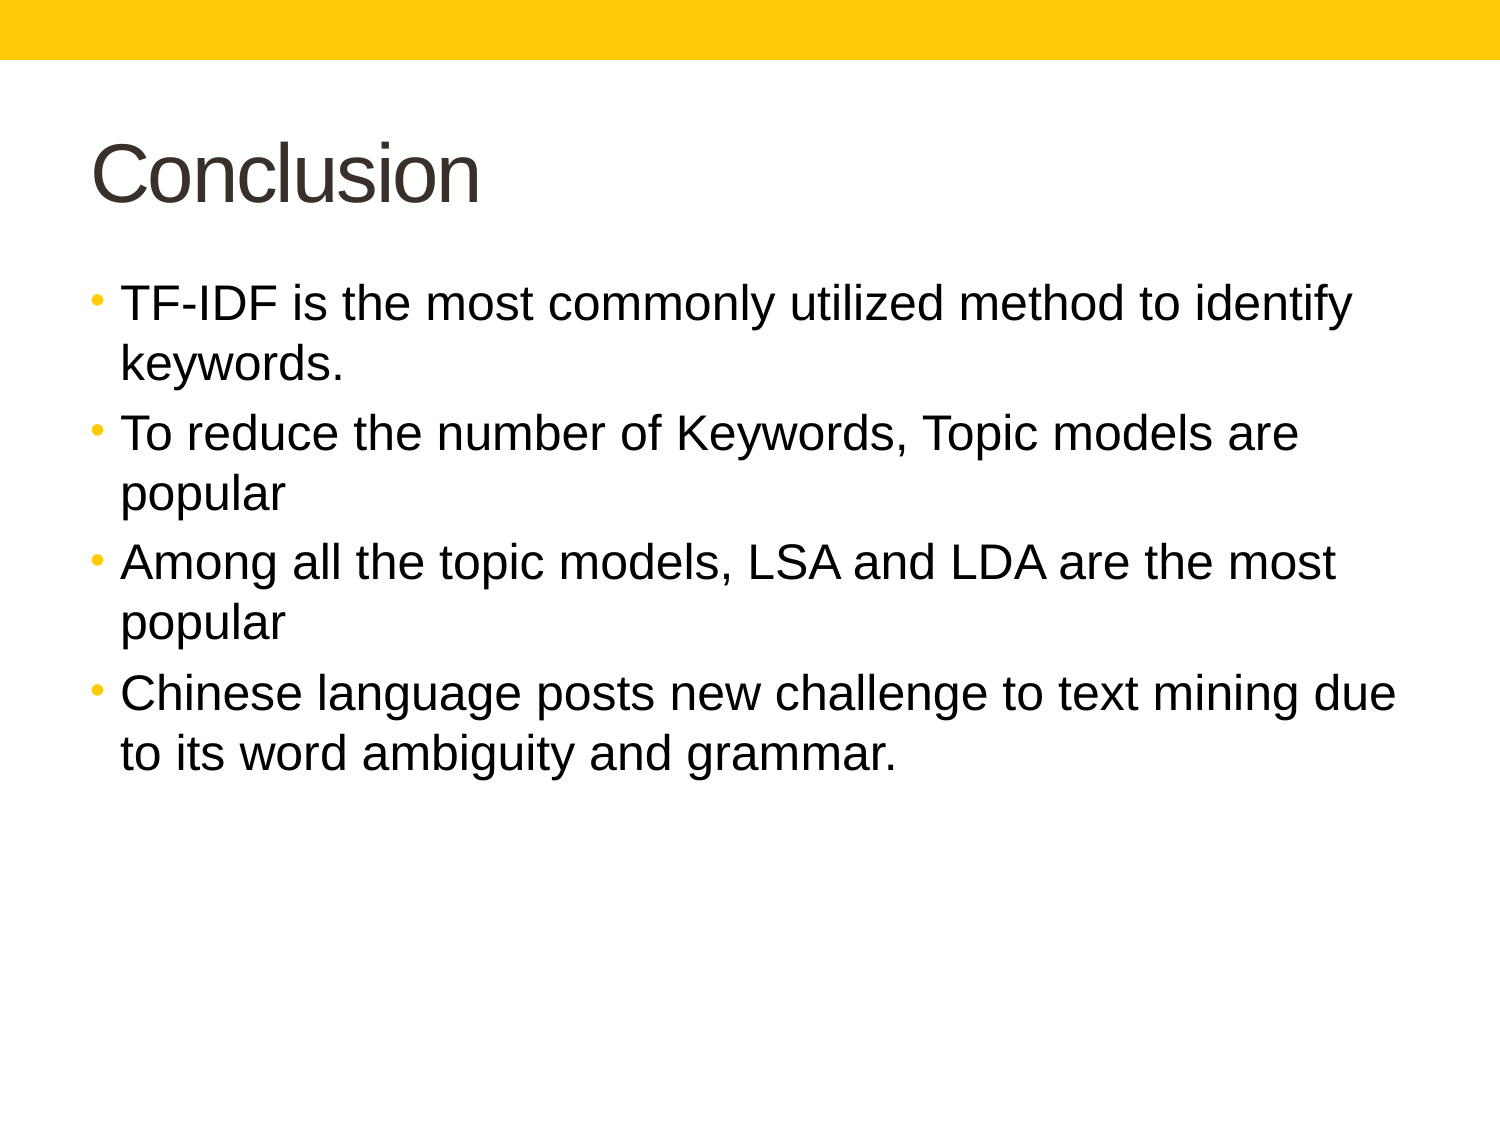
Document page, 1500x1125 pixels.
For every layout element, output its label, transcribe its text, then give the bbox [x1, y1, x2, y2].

title Conclusion [75, 87, 1425, 250]
list TF-IDF is the most commonly utilized method to identify keywords. To reduce the number of Keywords, Topic models are popular Among all the topic models, LSA and LDA are the most popular Chinese language posts new challenge to text mining due to its word ambiguity and grammar. [75, 262, 1425, 1063]
